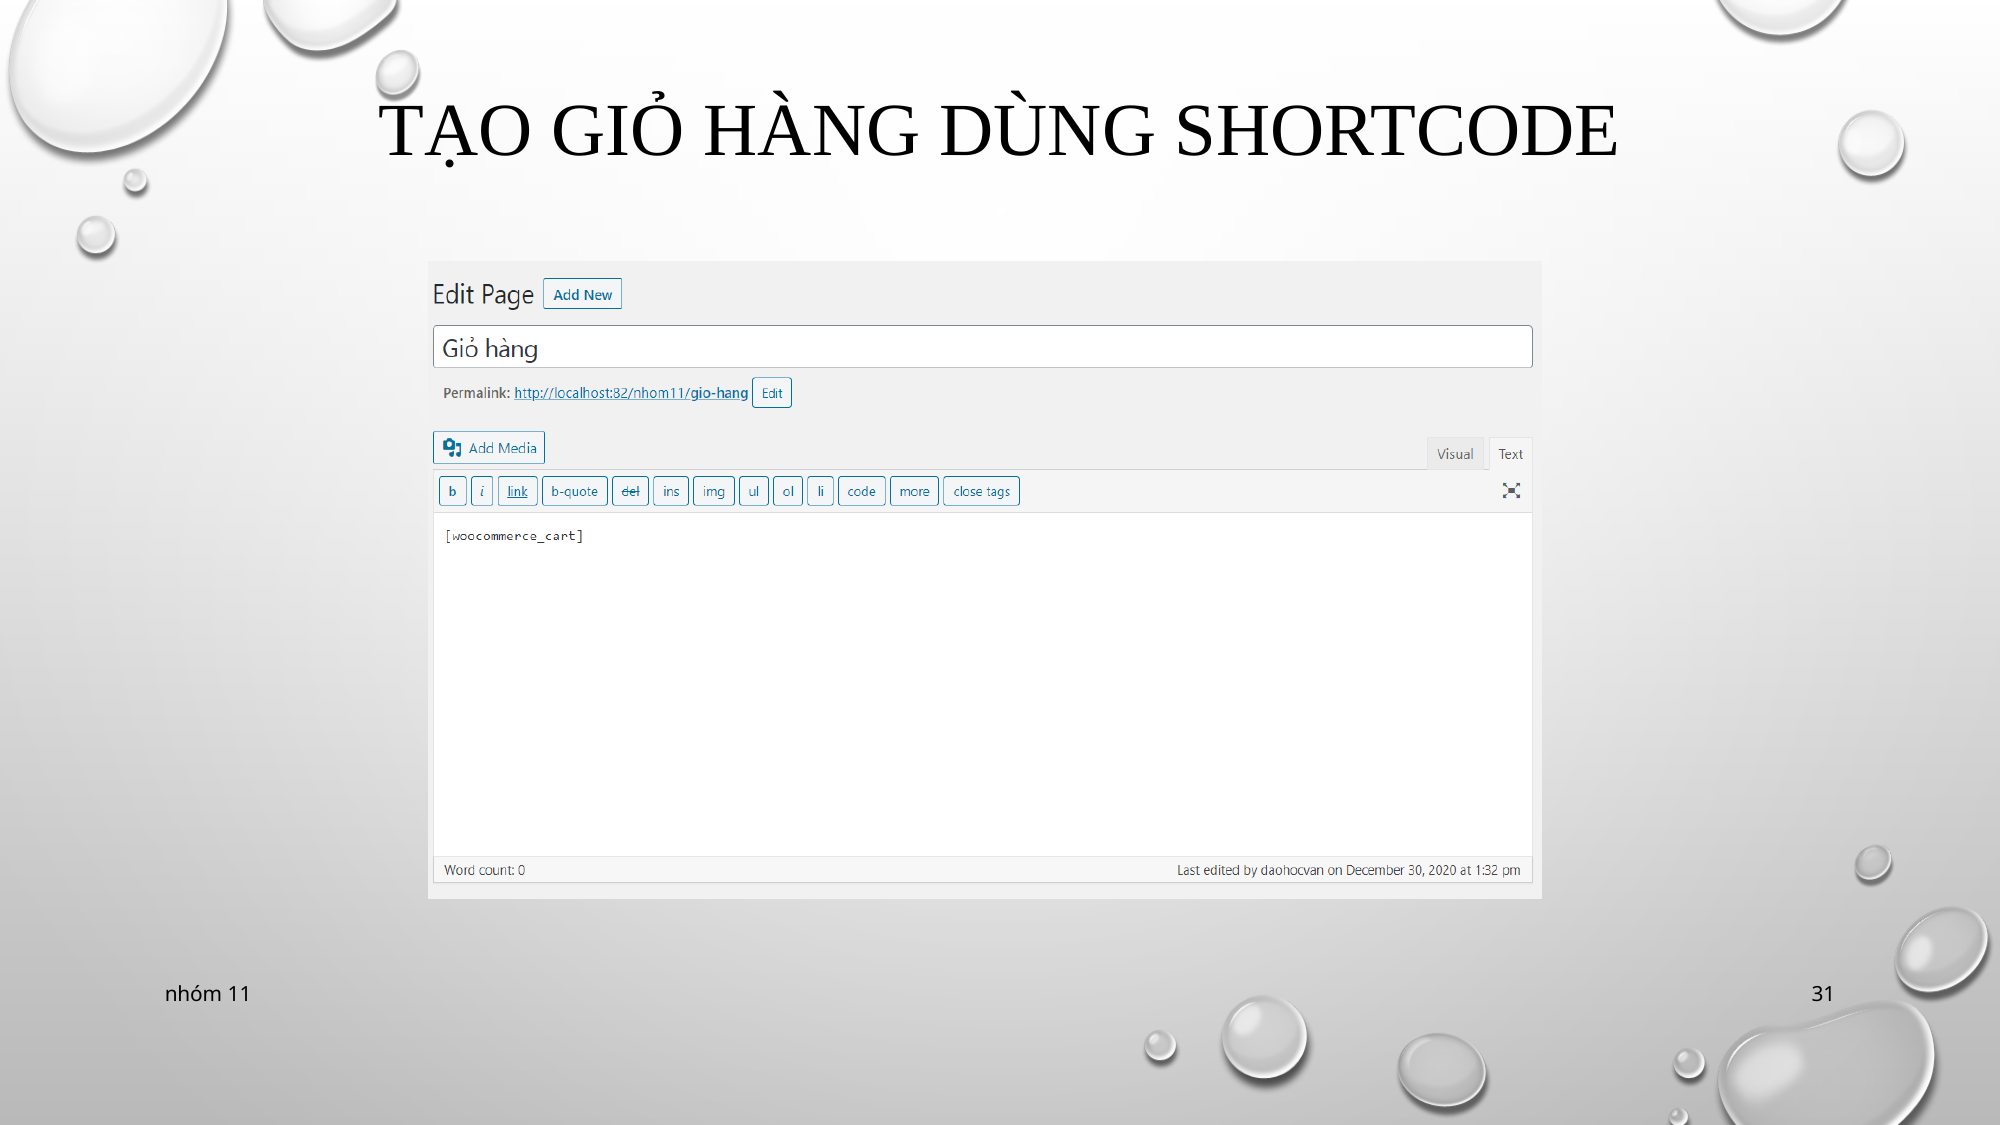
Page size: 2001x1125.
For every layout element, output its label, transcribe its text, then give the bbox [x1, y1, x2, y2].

slide_number 31 [1724, 965, 1851, 1025]
picture [0, 0, 2000, 1125]
footer nhóm 11 [149, 965, 1245, 1025]
title TẠO GIỎ HÀNG DÙNG SHORTCODE [149, 0, 1850, 262]
